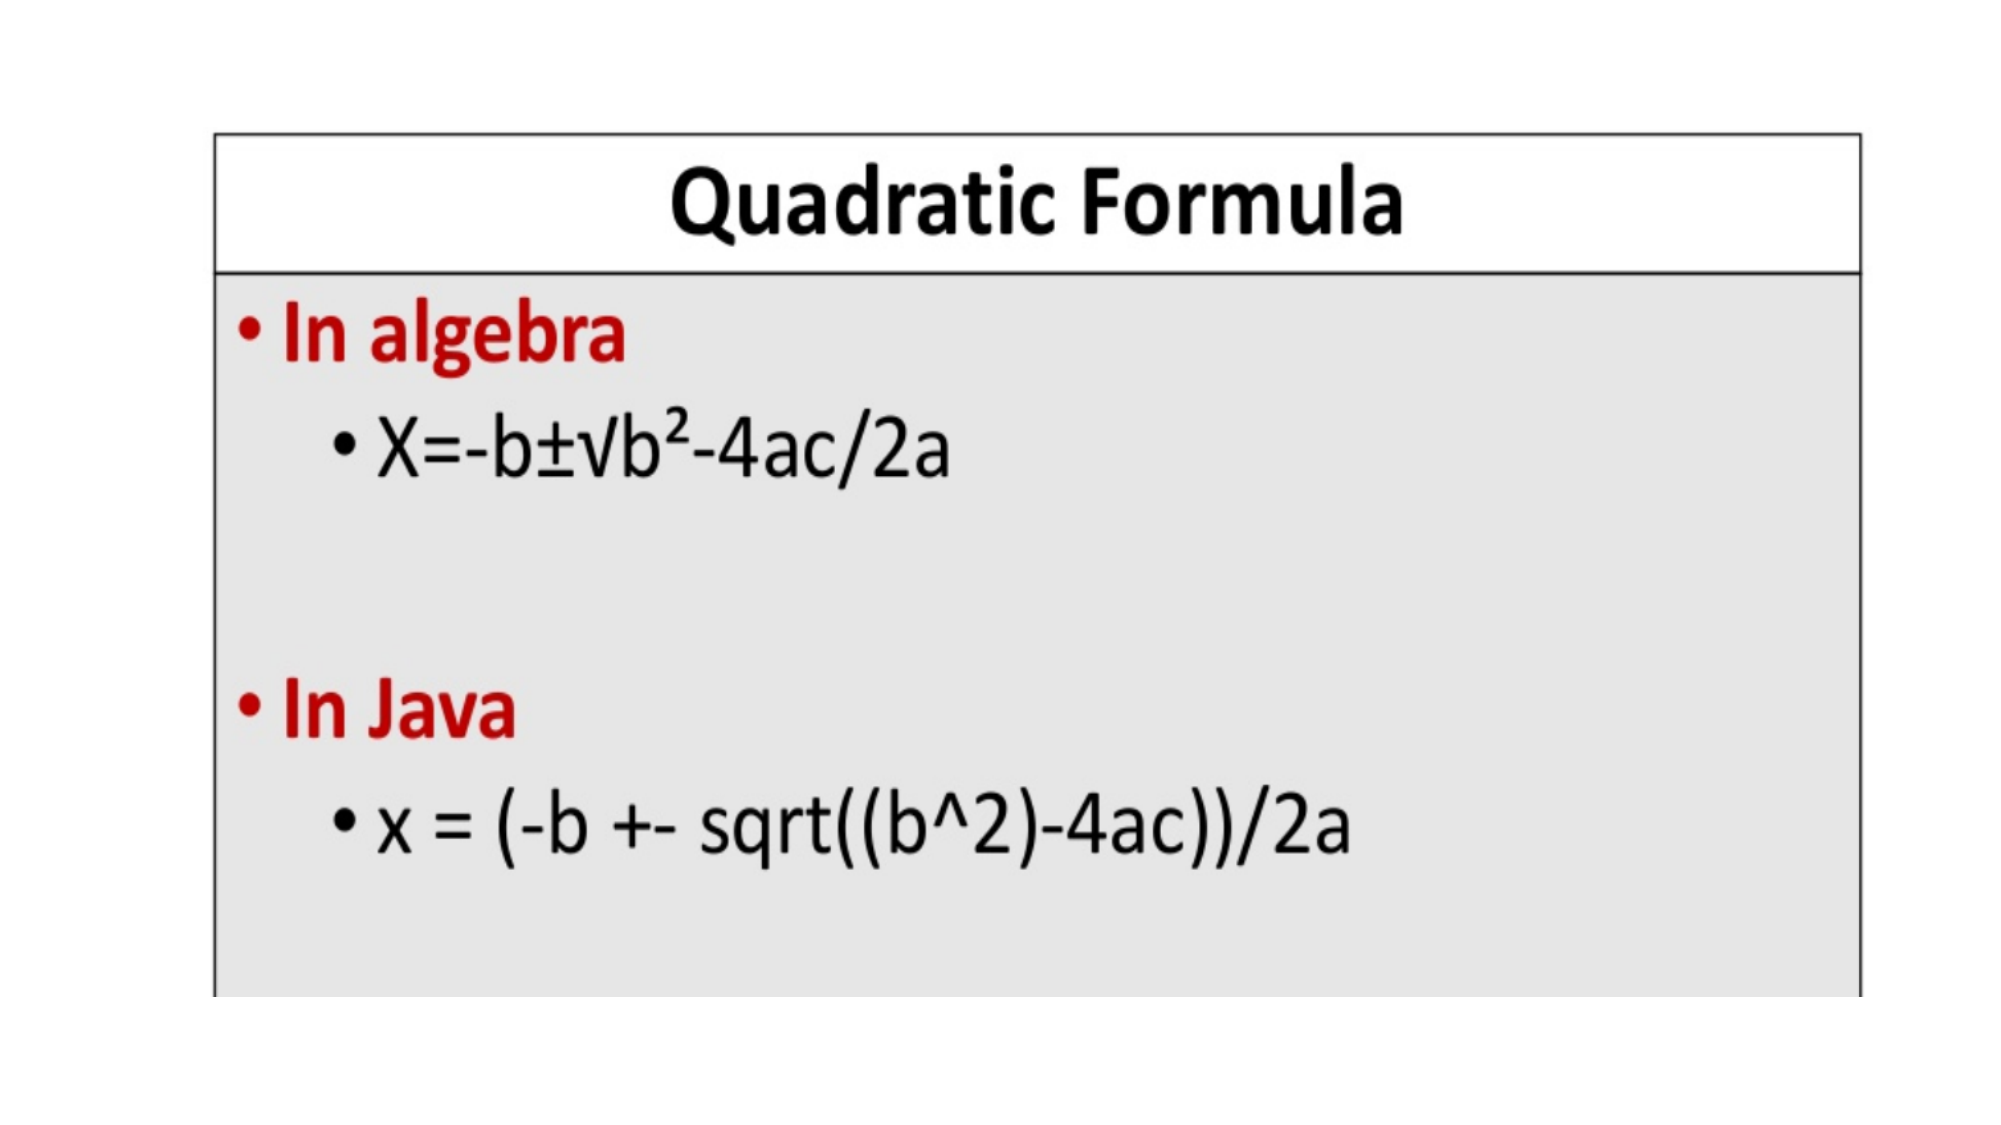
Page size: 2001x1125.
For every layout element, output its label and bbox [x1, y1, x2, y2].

picture [138, 127, 1952, 998]
